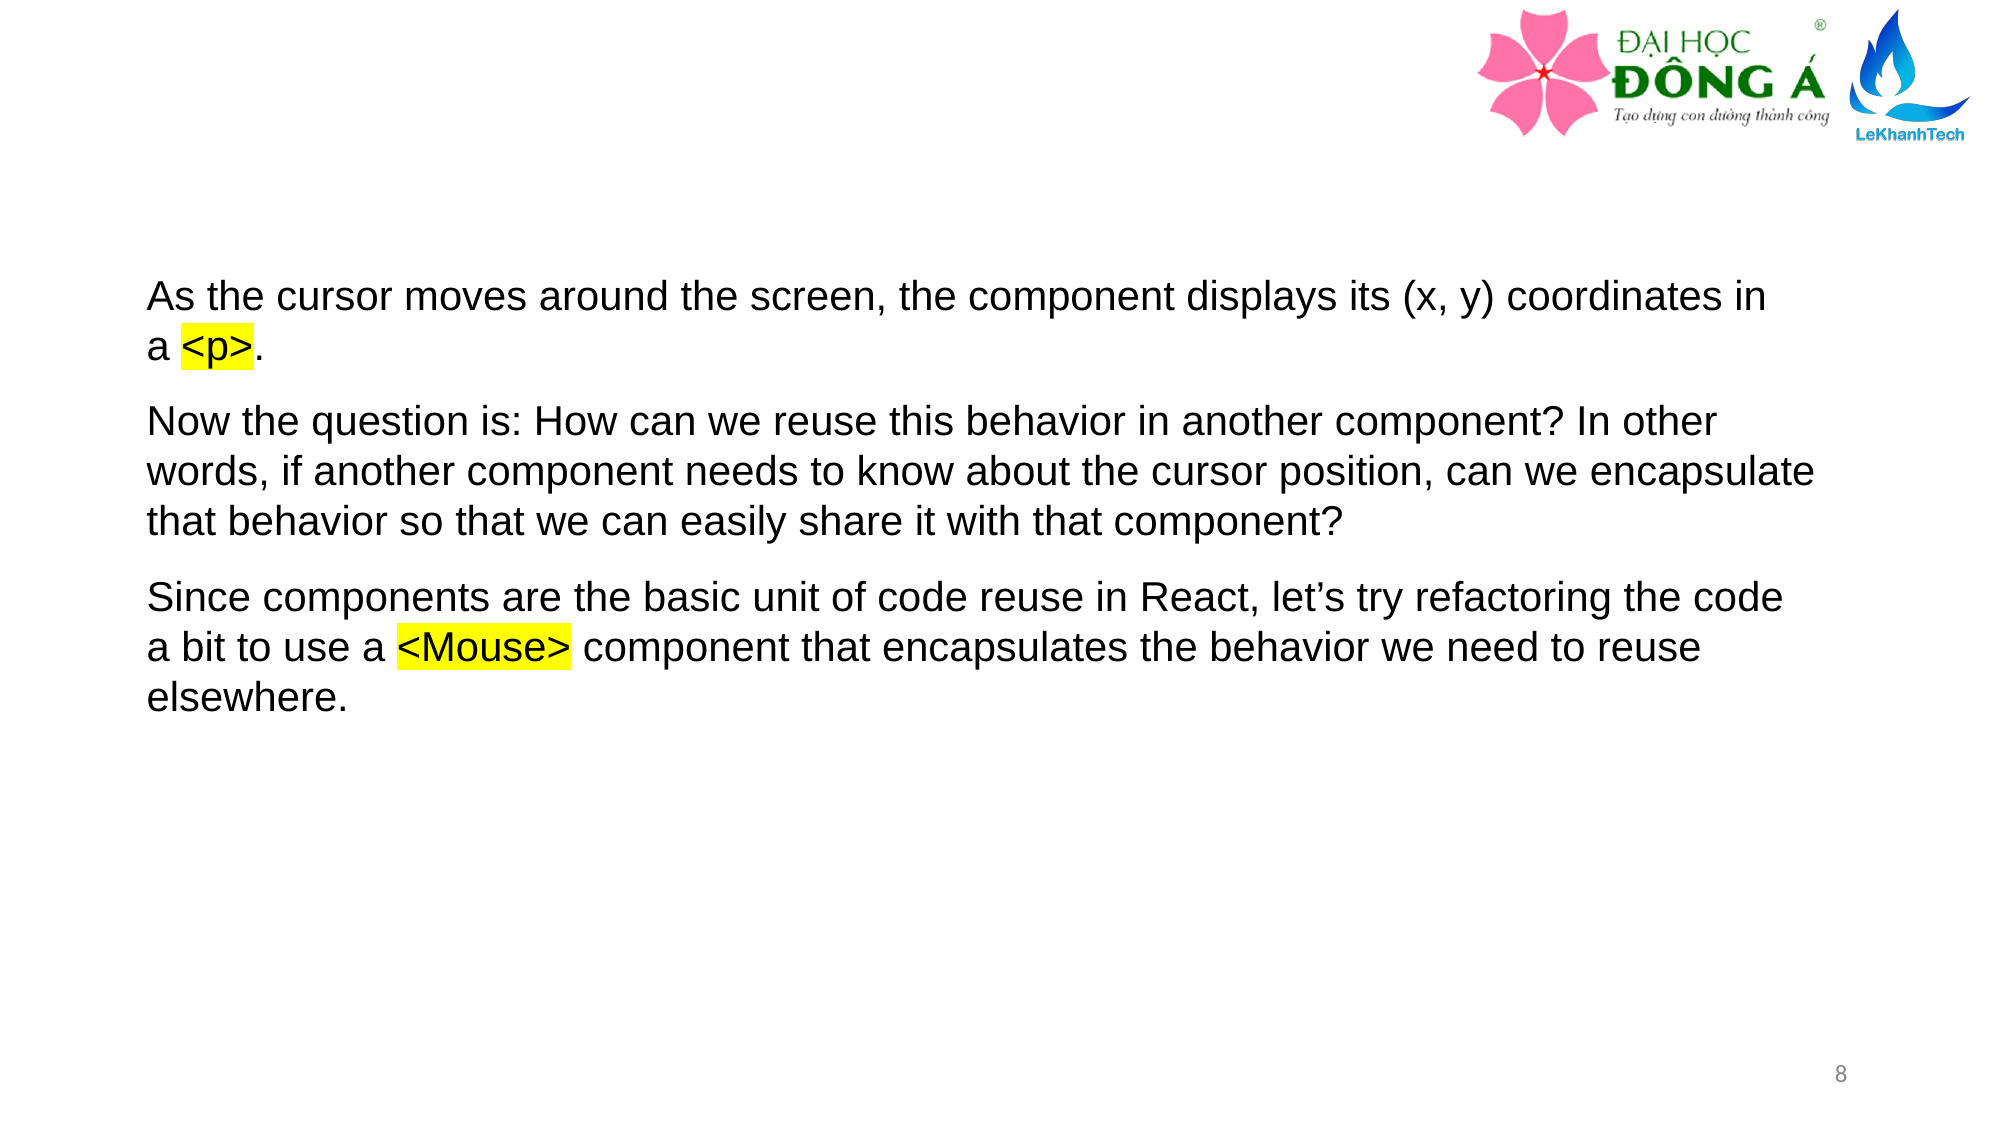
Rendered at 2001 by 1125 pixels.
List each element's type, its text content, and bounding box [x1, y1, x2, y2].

text_box As the cursor moves around the screen, the component displays its (x, y) coordinates in a <p>. Now the question is: How can we reuse this behavior in another component? In other words, if another component needs to know about the cursor position, can we encapsulate that behavior so that we can easily share it with that component? Since components are the basic unit of code reuse in React, let’s try refactoring the code a bit to use a <Mouse> component that encapsulates the behavior we need to reuse elsewhere. [131, 261, 1832, 727]
slide_number 8 [1412, 1042, 1863, 1103]
picture [1465, 5, 1980, 144]
